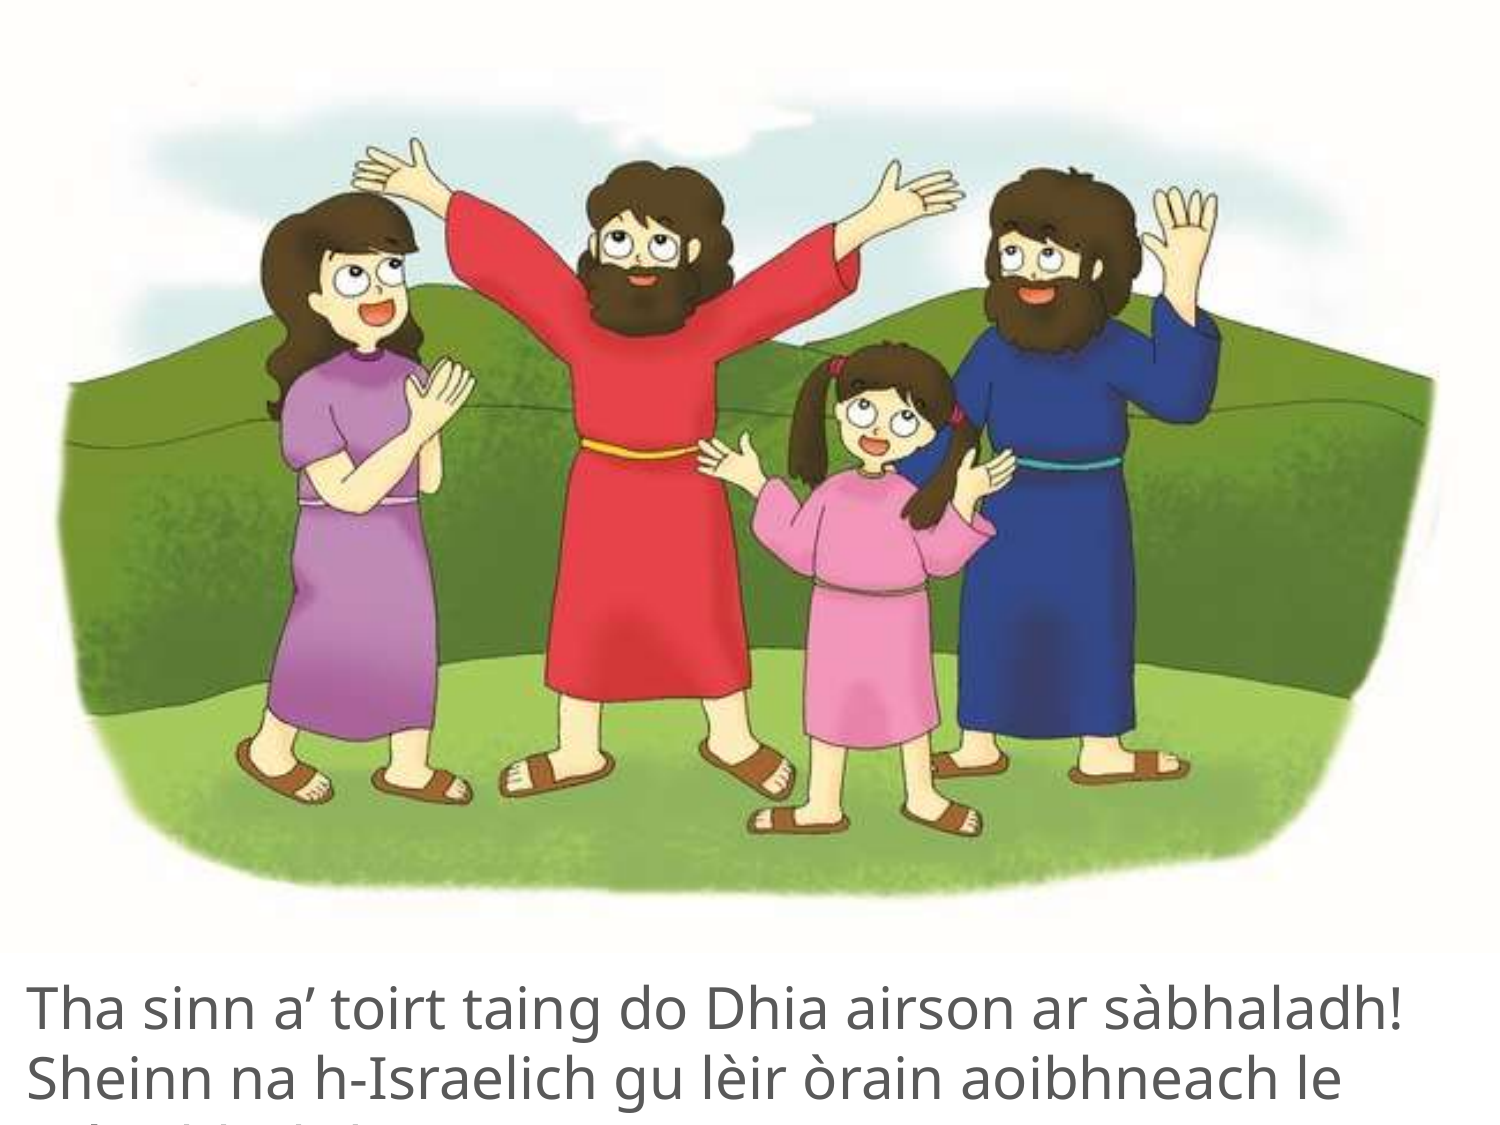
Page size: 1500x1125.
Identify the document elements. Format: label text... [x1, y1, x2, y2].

text_box Tha sinn a’ toirt taing do Dhia airson ar sàbhaladh! Sheinn na h-Israelich gu lèir òrain aoibhneach le mòr-thlachd. [11, 964, 1498, 1125]
picture [0, 0, 1500, 953]
